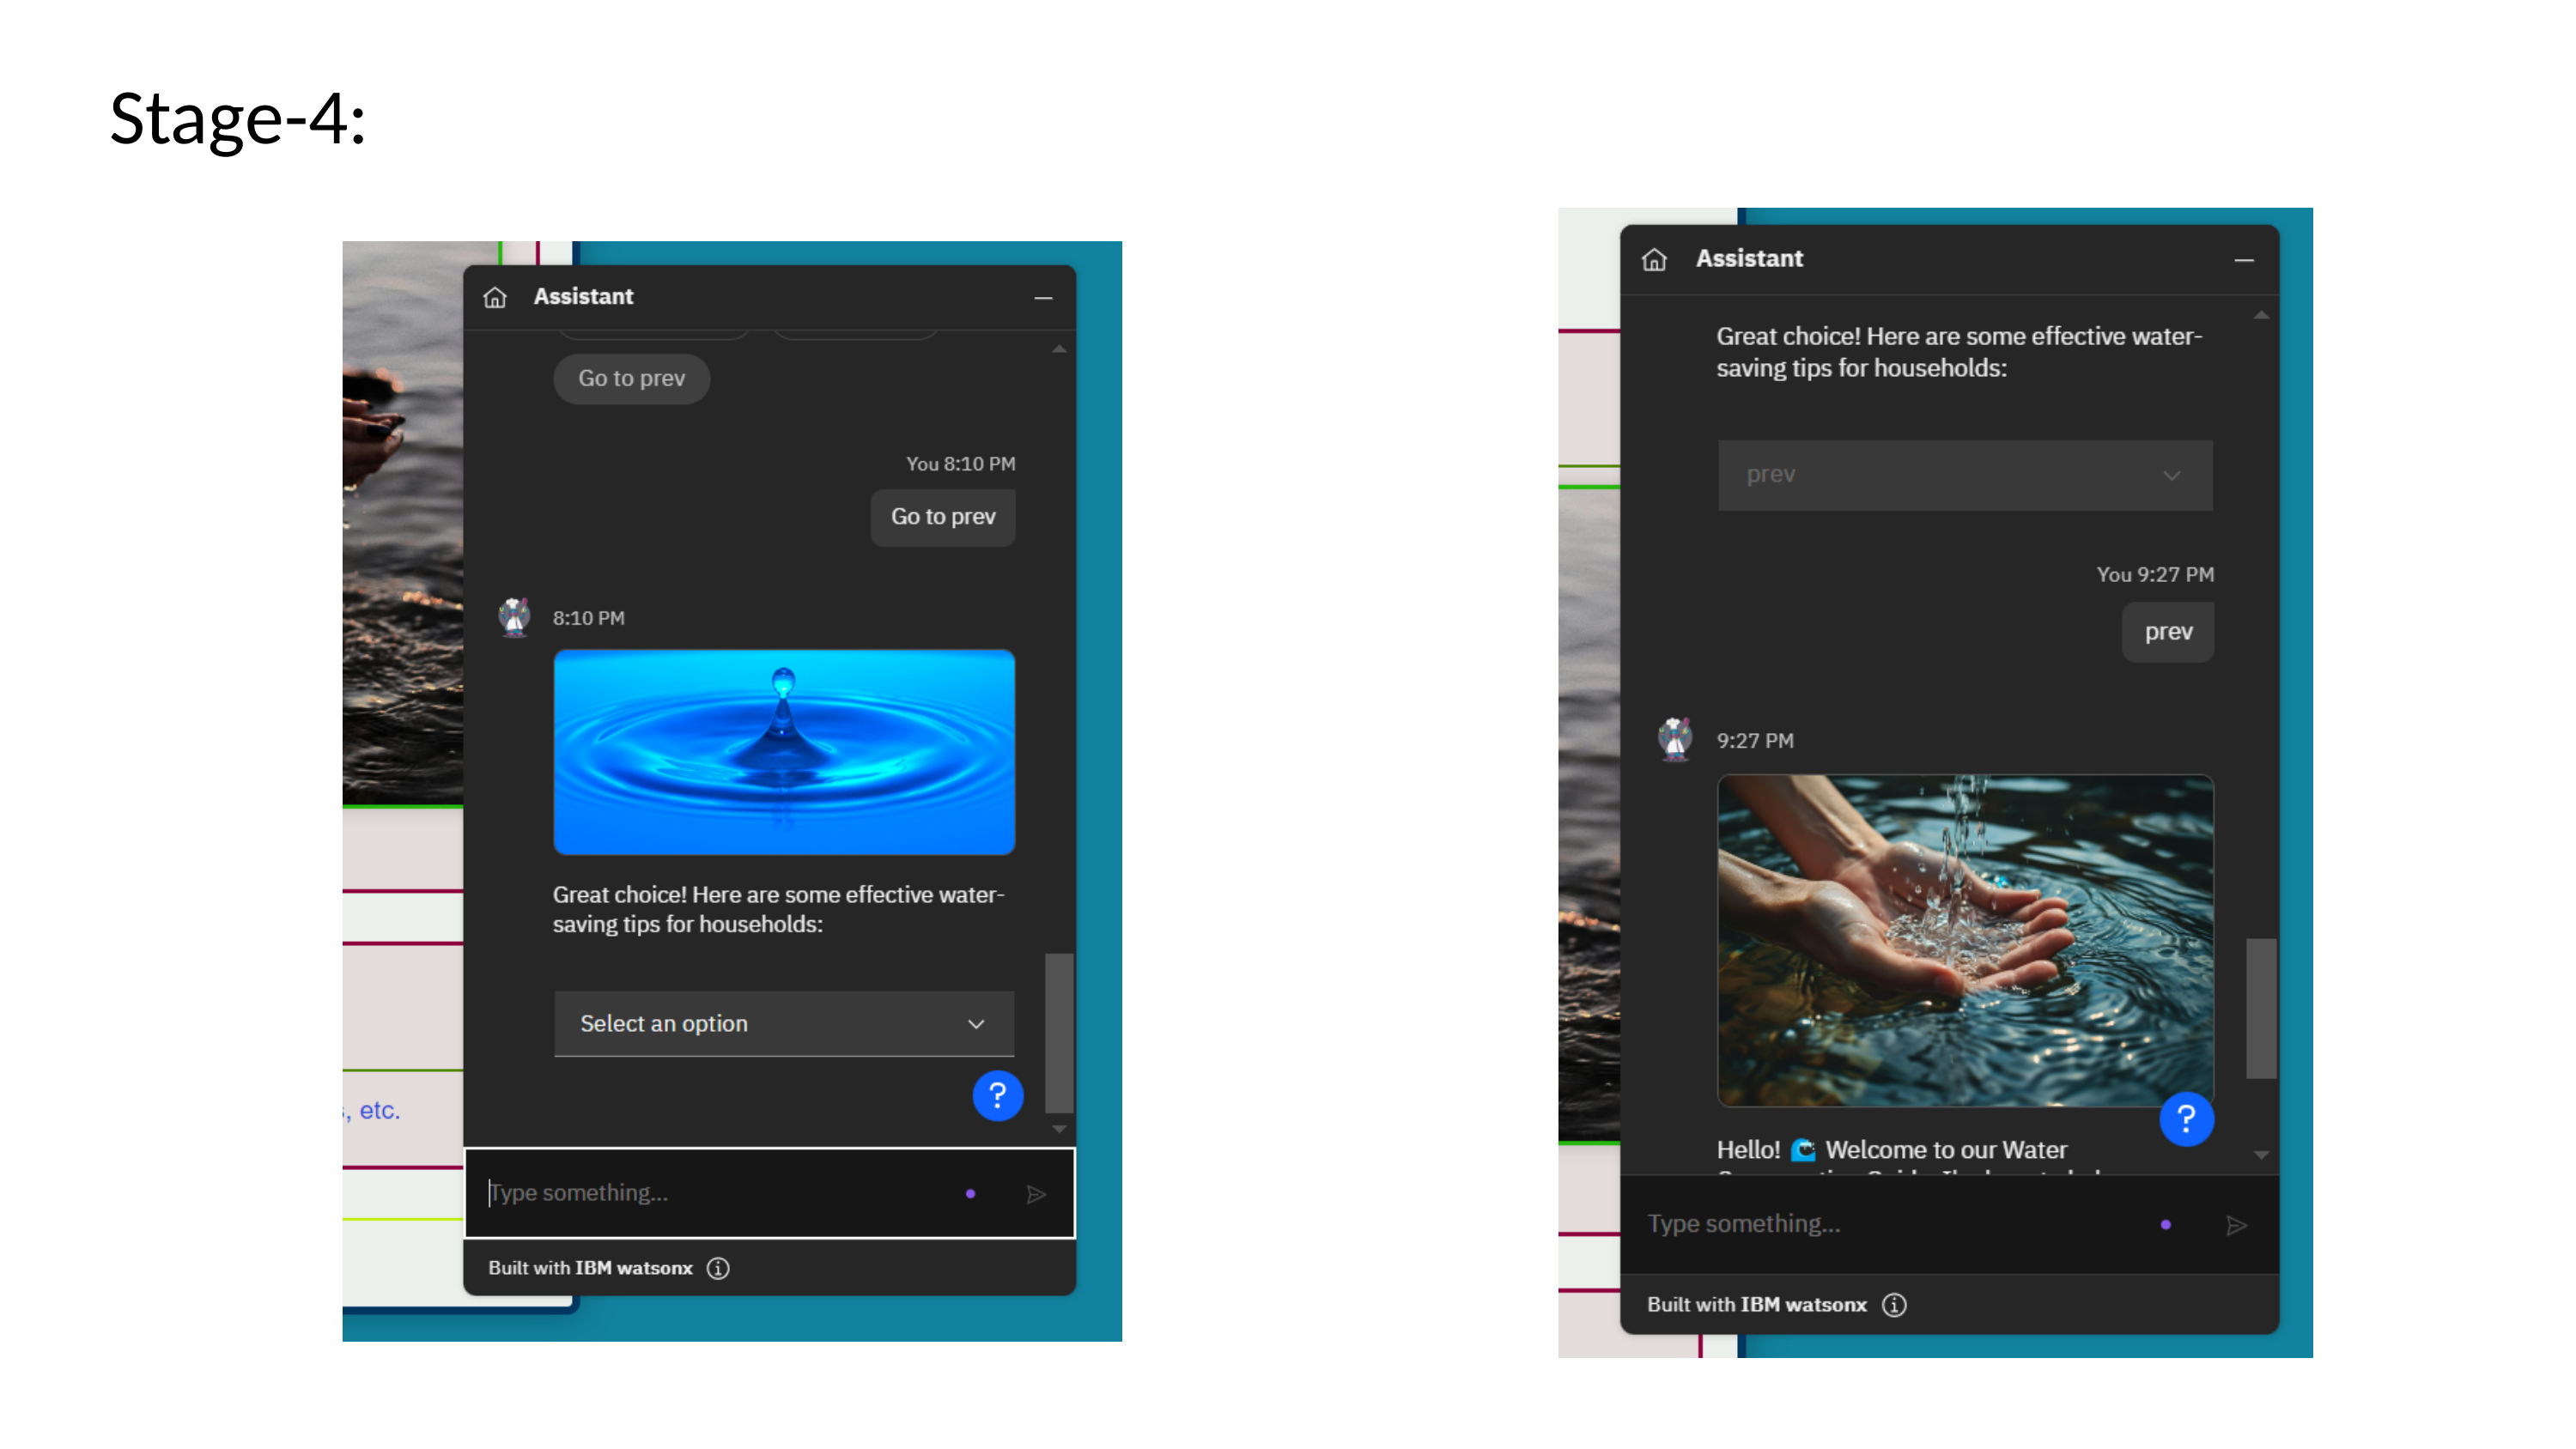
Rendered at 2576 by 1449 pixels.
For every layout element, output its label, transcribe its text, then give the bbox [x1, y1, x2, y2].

picture [1558, 207, 2313, 1358]
text_box Stage-4: [96, 58, 902, 167]
picture [343, 241, 1122, 1342]
